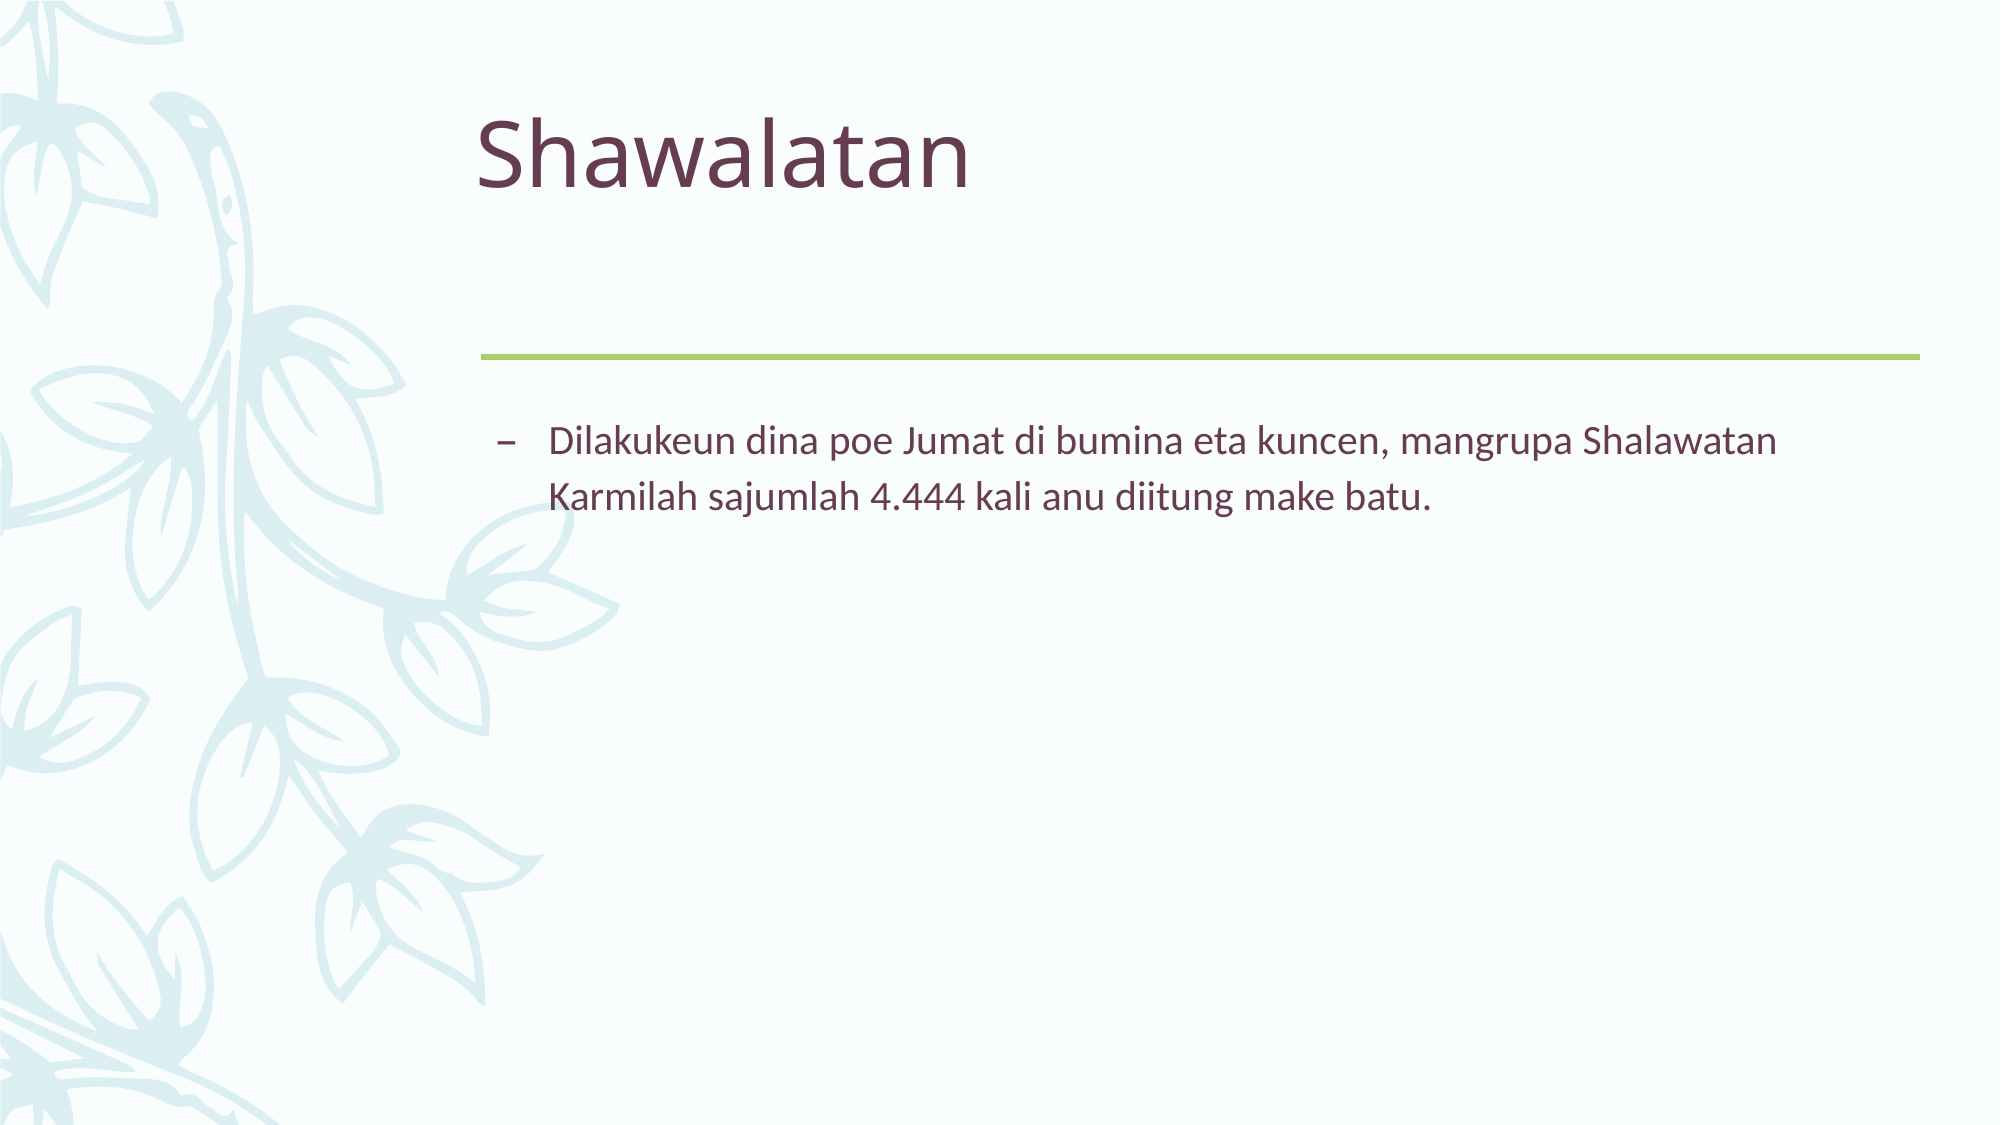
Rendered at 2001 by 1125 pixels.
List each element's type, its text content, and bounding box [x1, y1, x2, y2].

list Dilakukeun dina poe Jumat di bumina eta kuncen, mangrupa Shalawatan Karmilah sajumlah 4.444 kali anu diitung make batu. [481, 399, 1920, 999]
title Shawalatan [460, 93, 1920, 350]
